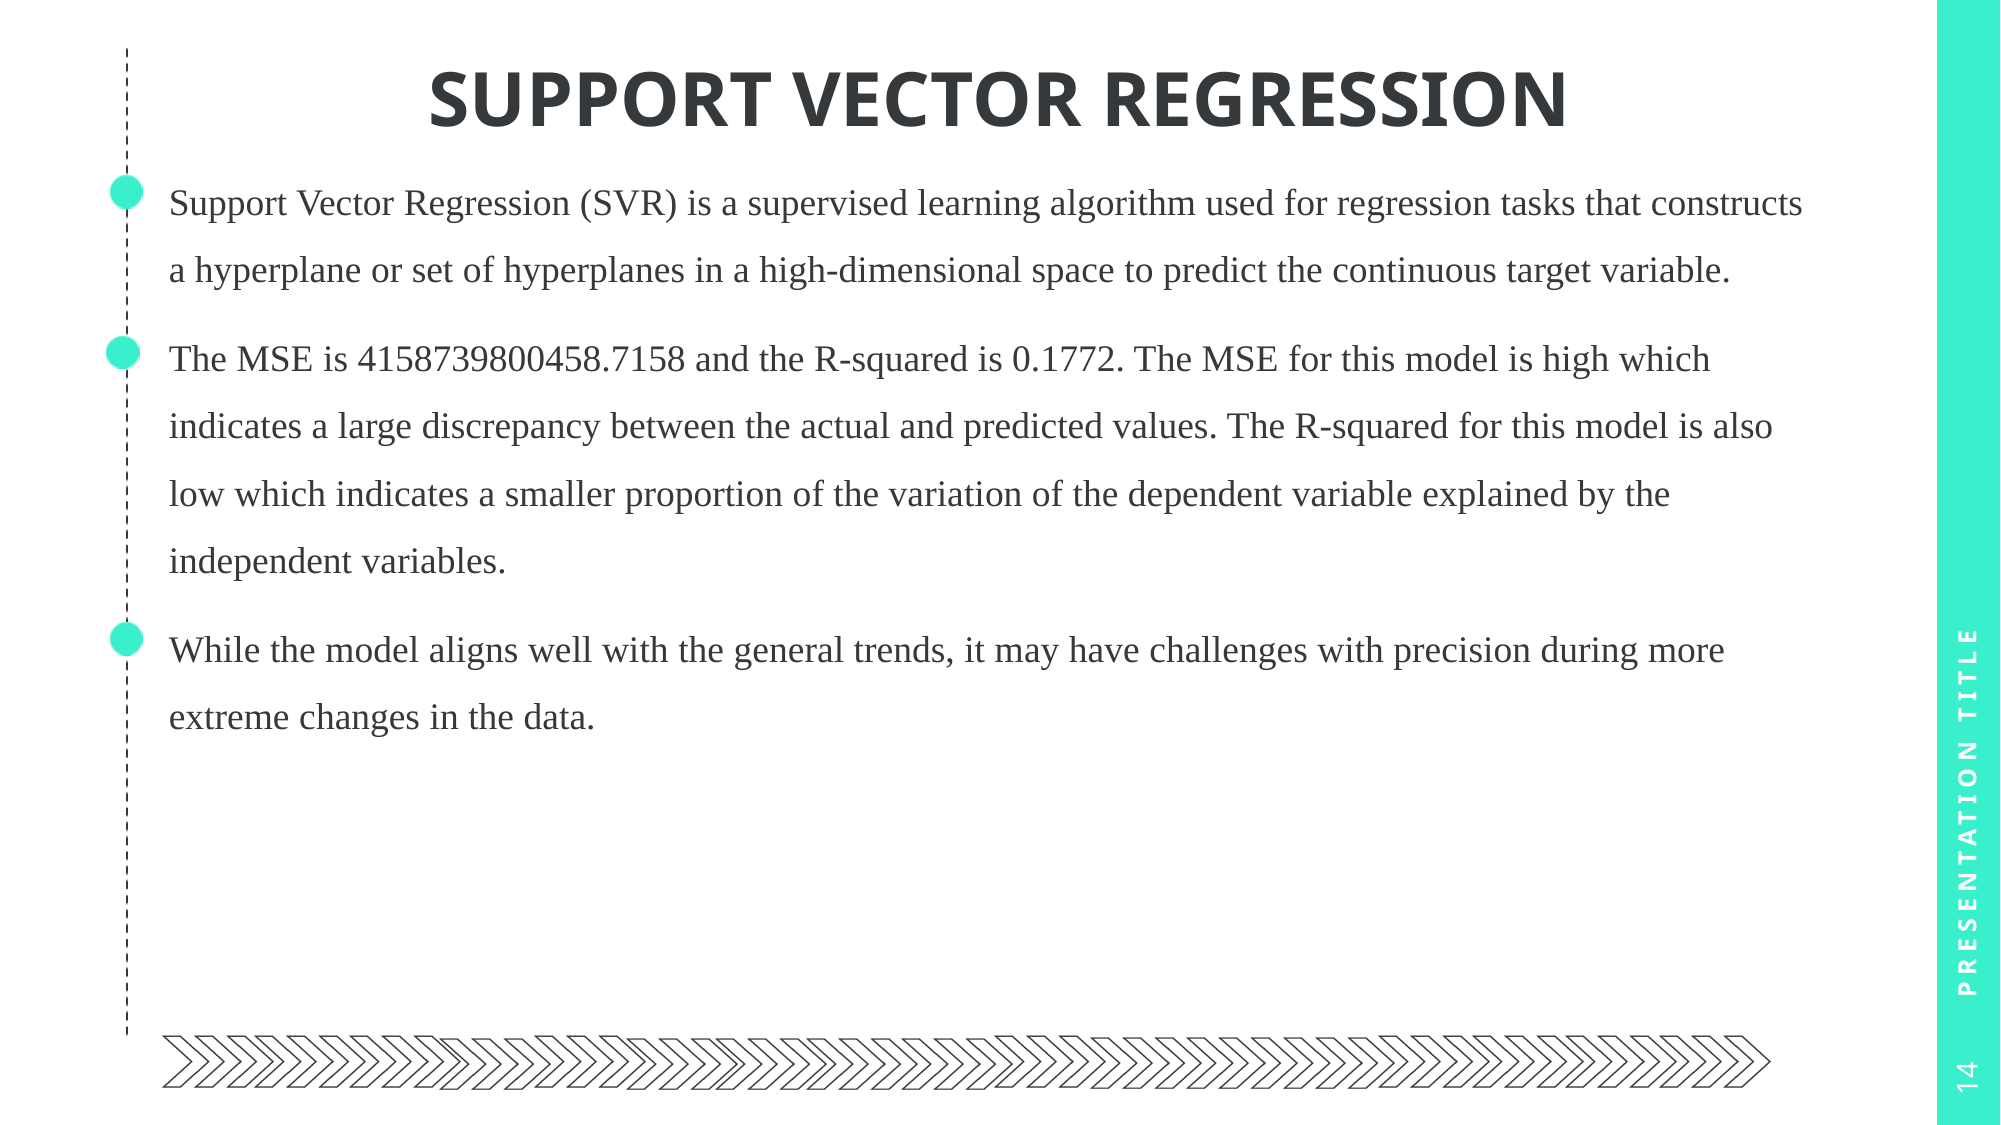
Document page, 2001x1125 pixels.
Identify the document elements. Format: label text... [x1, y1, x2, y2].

footer Presentation Title [1937, 0, 2000, 1032]
list Support Vector Regression (SVR) is a supervised learning algorithm used for regression tasks that constructs a hyperplane or set of hyperplanes in a high-dimensional space to predict the continuous target variable. The MSE is 4158739800458.7158 and the R-squared is 0.1772. The MSE for this model is high which indicates a large discrepancy between the actual and predicted values. The R-squared for this model is also low which indicates a smaller proportion of the variation of the dependent variable explained by the independent variables. While the model aligns well with the general trends, it may have challenges with precision during more extreme changes in the data. [168, 155, 1830, 870]
picture [106, 48, 143, 1041]
title Support Vector Regression [169, 48, 1830, 155]
slide_number 14 [1937, 1032, 2000, 1125]
picture [153, 1018, 1779, 1107]
